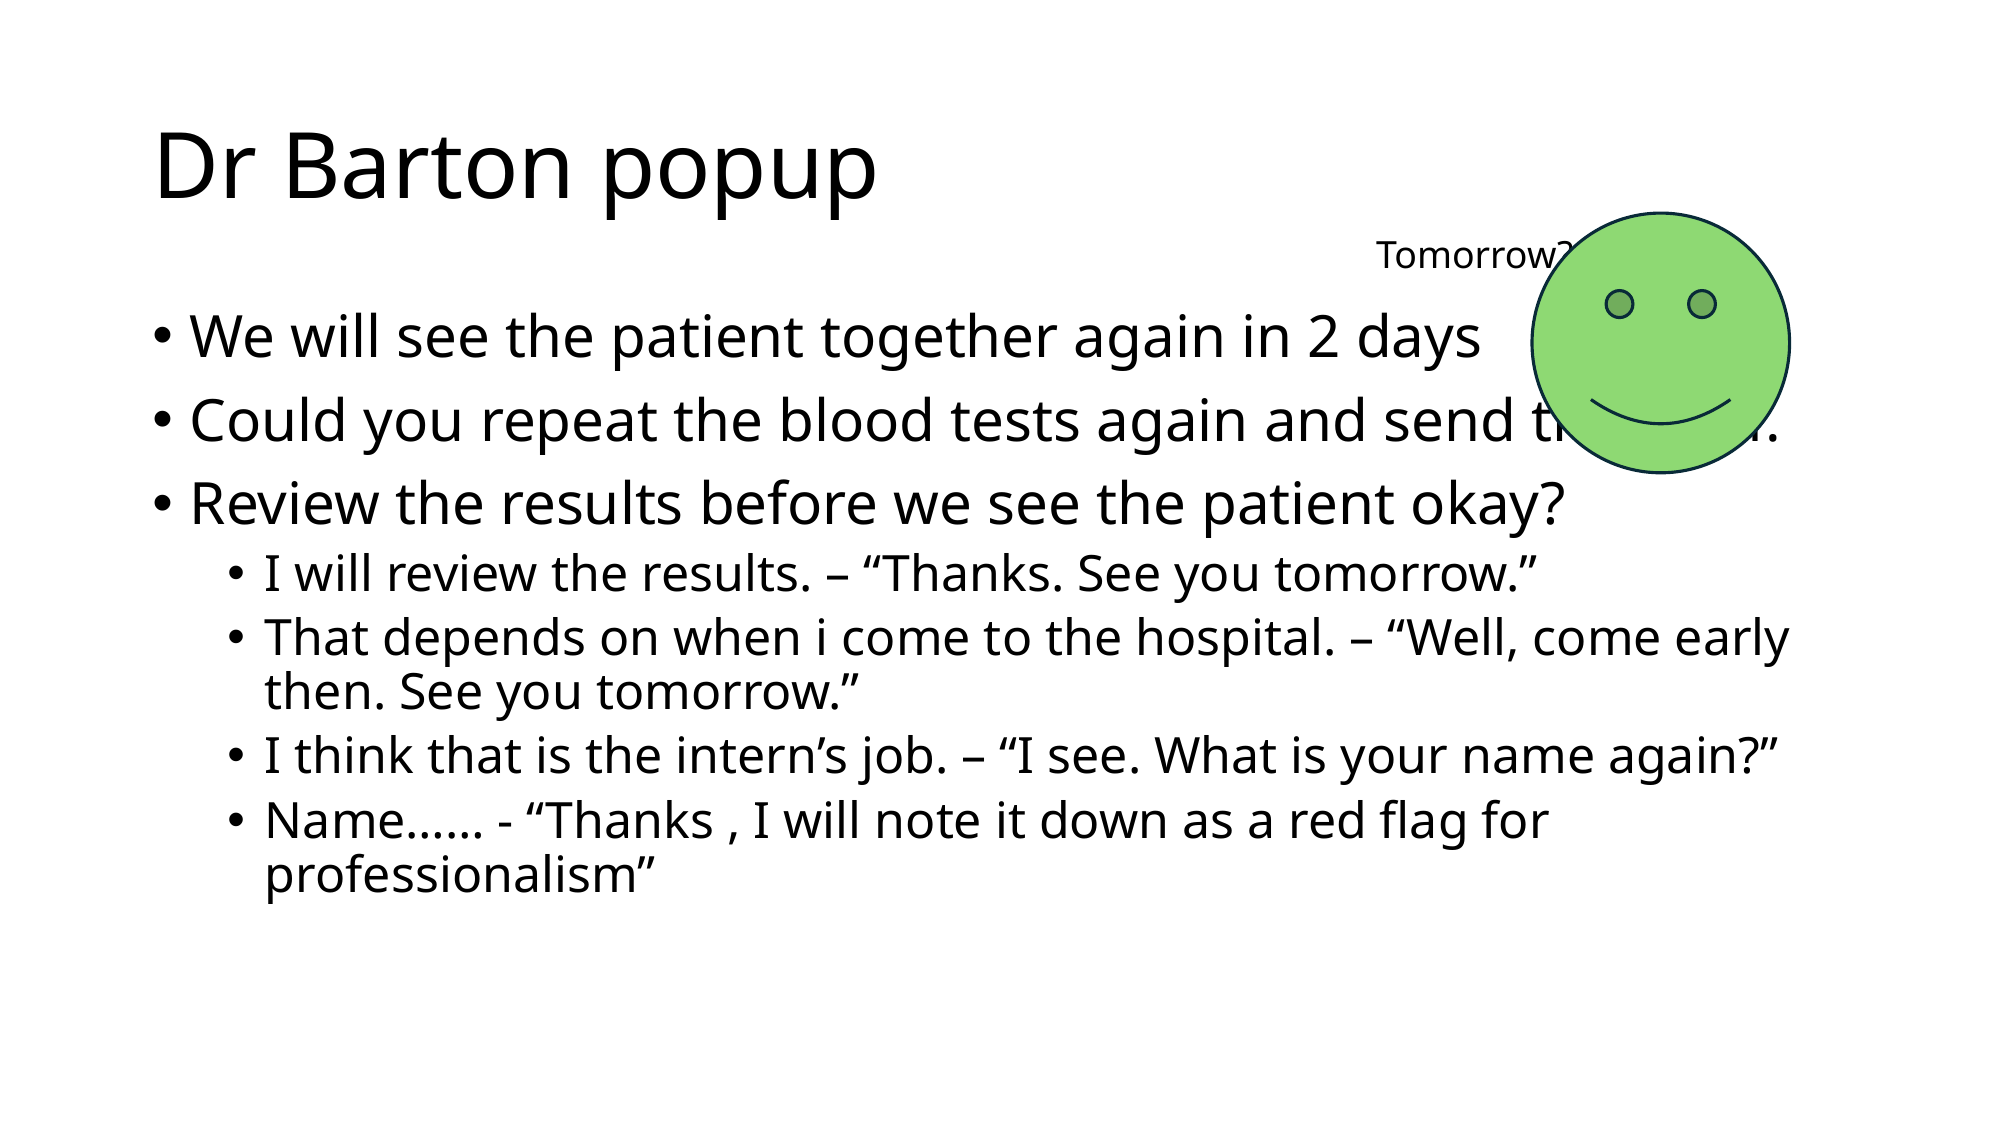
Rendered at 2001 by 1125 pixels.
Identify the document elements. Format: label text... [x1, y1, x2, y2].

list We will see the patient together again in 2 days Could you repeat the blood tests again and send them off. Review the results before we see the patient okay? I will review the results. – “Thanks. See you tomorrow.” That depends on when i come to the hospital. – “Well, come early then. See you tomorrow.” I think that is the intern’s job. – “I see. What is your name again?” Name…… - “Thanks , I will note it down as a red flag for professionalism” [137, 299, 1900, 1014]
text_box Tomorrow? [1361, 224, 1603, 284]
title Dr Barton popup [137, 59, 1863, 278]
text_box [1530, 211, 1792, 475]
